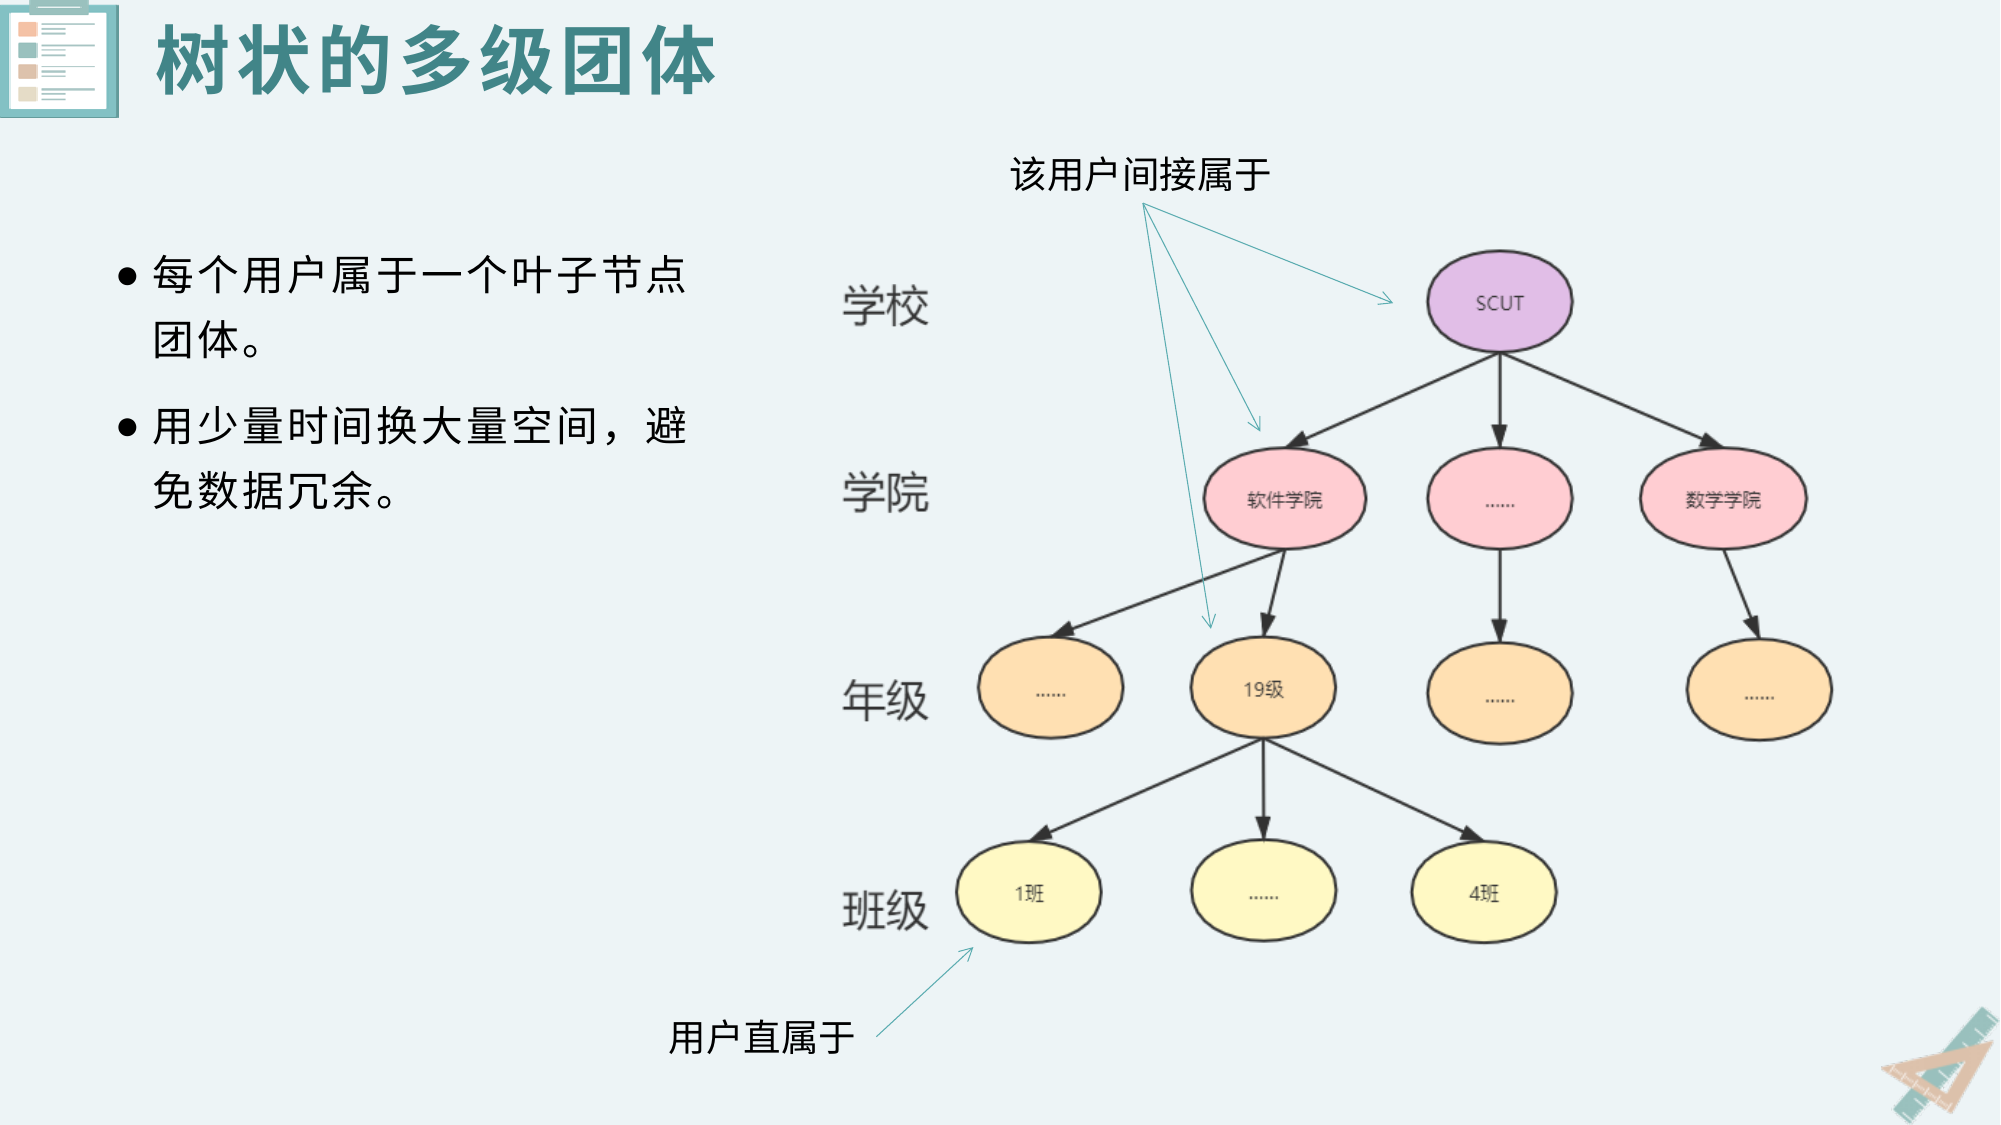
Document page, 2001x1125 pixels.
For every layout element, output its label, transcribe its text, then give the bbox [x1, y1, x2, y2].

picture [763, 215, 1869, 979]
picture [1881, 1006, 2000, 1125]
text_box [876, 946, 974, 1037]
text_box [1142, 304, 1261, 432]
picture [0, 0, 119, 119]
text_box 每个用户属于一个叶子节点团体。 用少量时间换大量空间，避免数据冗余。 [100, 226, 732, 979]
title 树状的多级团体 [140, 1, 1940, 117]
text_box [1142, 432, 1211, 629]
text_box 该用户间接属于 [995, 143, 1291, 204]
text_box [1142, 203, 1394, 304]
text_box 用户直属于 [653, 1006, 877, 1067]
